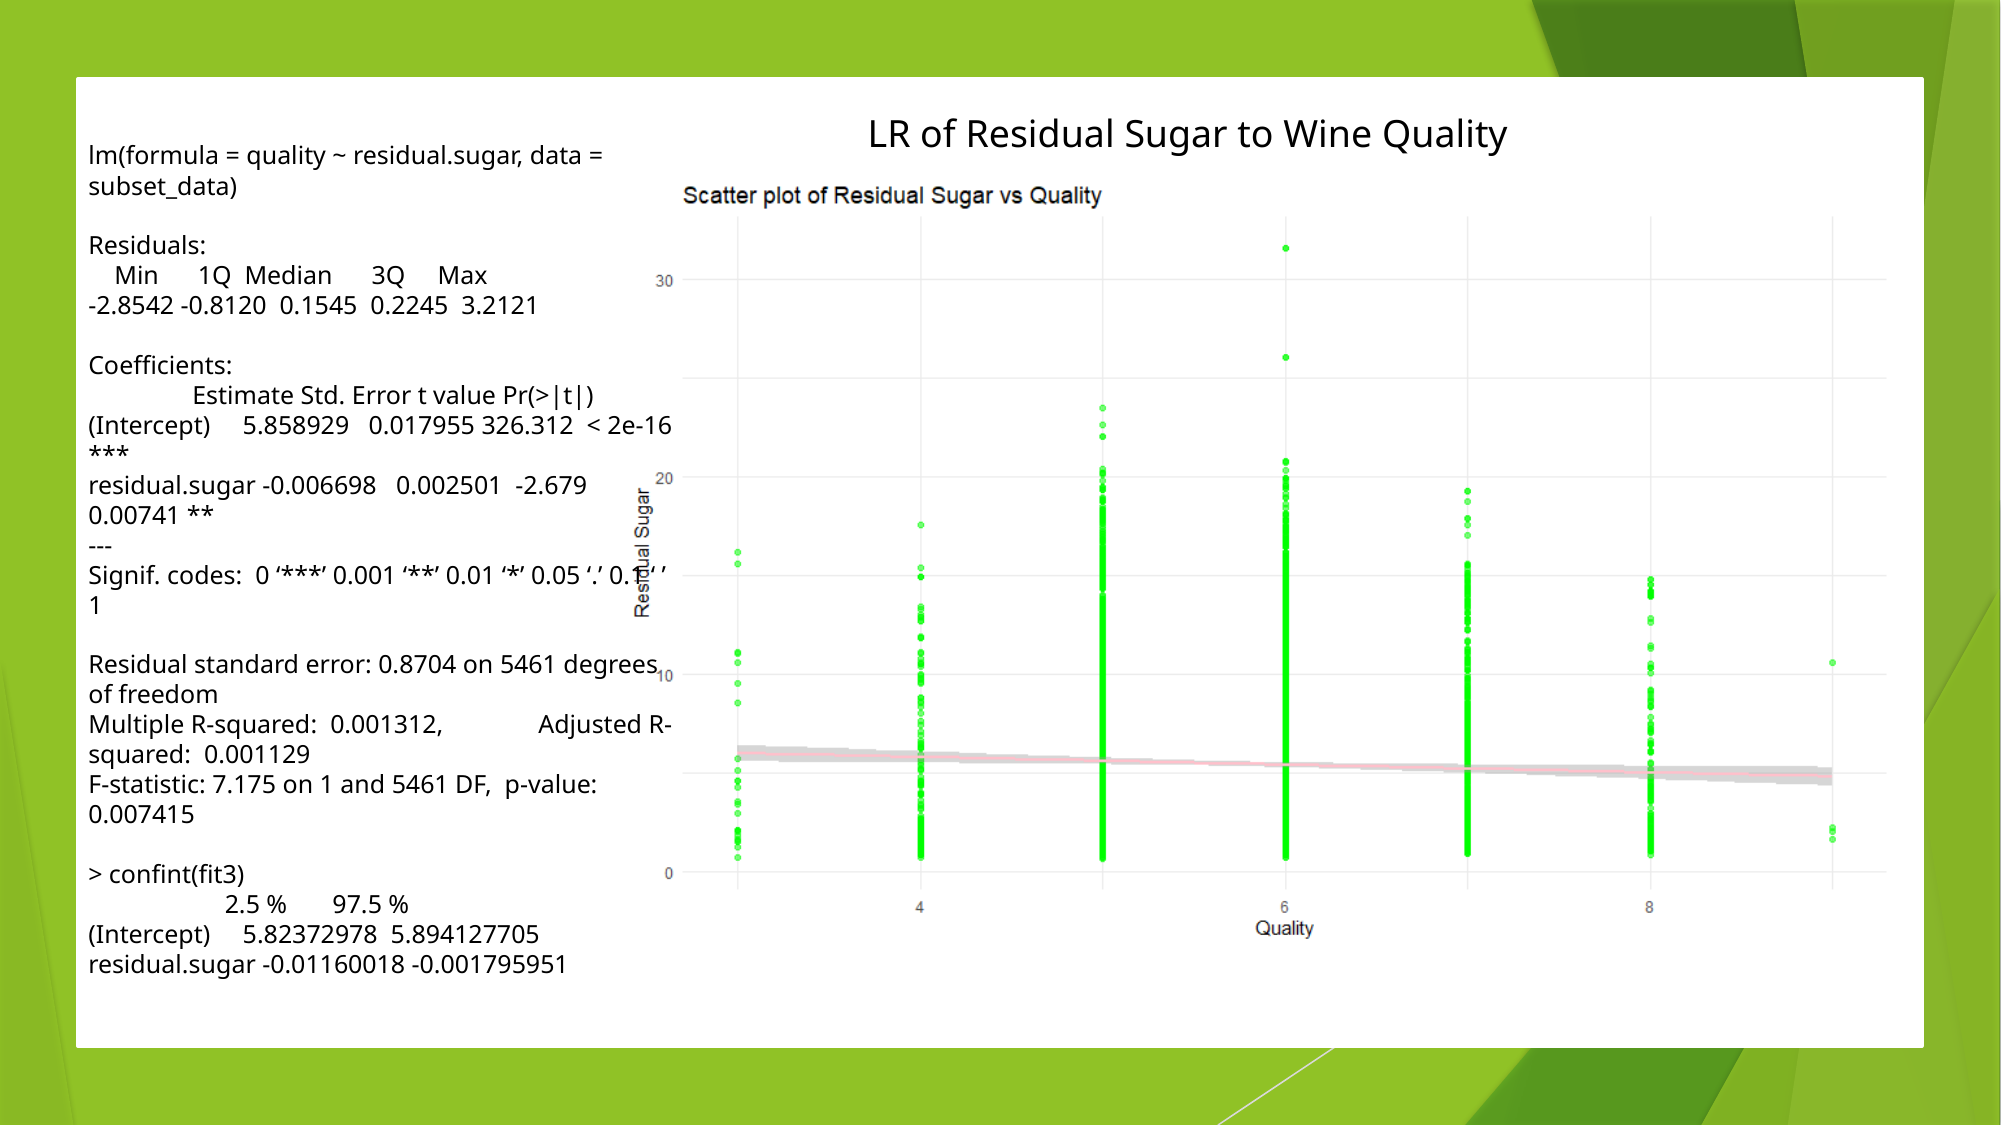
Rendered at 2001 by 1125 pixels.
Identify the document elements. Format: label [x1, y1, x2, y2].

text_box [0, 0, 2000, 1125]
picture [623, 175, 1898, 949]
